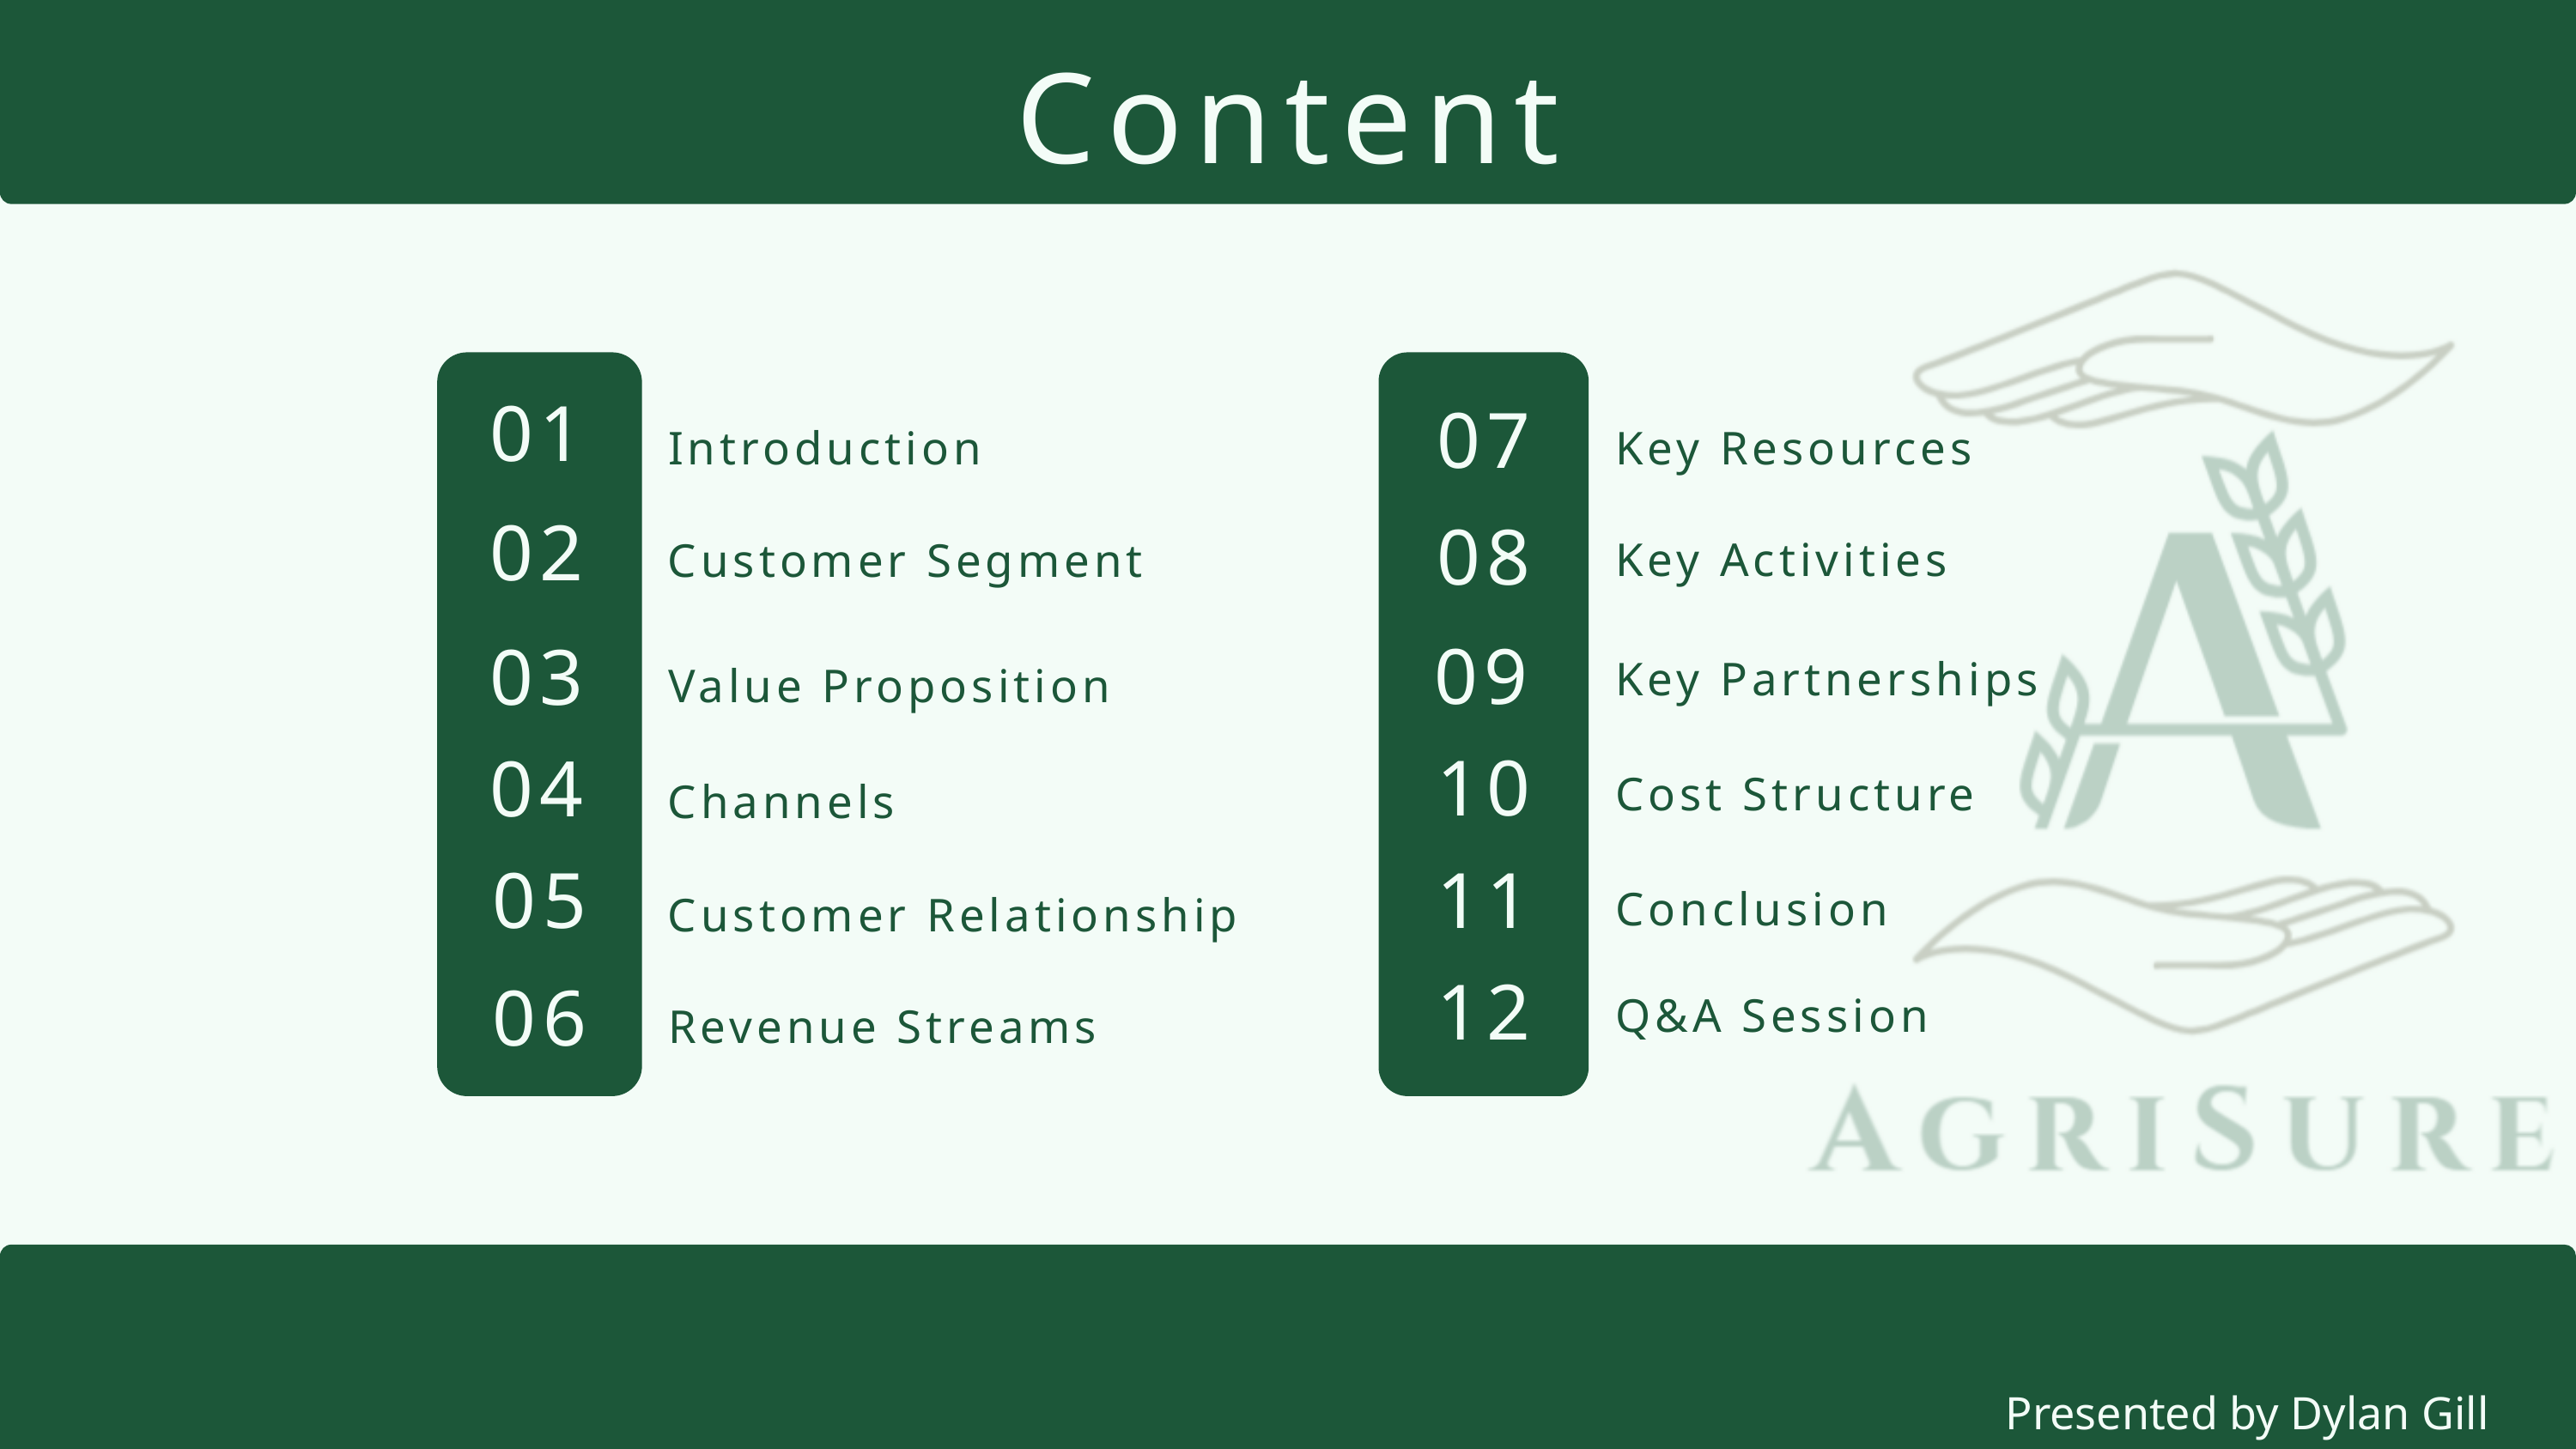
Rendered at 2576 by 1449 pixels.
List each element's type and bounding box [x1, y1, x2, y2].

text_box [436, 352, 1376, 1097]
text_box [0, 0, 2576, 204]
text_box [0, 1244, 2576, 1449]
text_box [1378, 352, 2524, 1097]
text_box [1777, 212, 2576, 1244]
